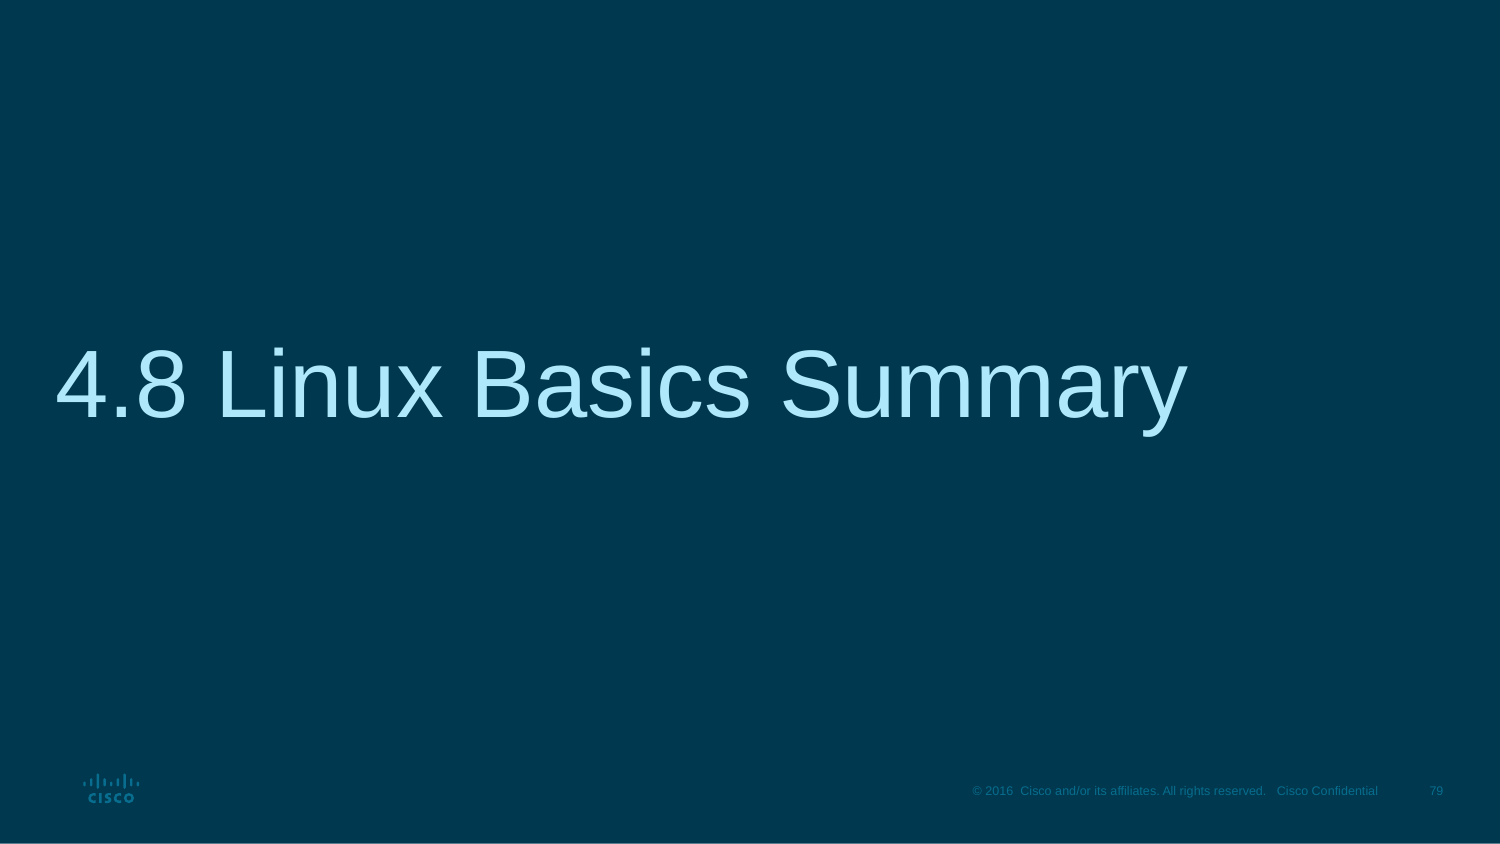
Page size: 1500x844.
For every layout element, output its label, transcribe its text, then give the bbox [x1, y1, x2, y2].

title 4.8 Linux Basics Summary [40, 150, 1469, 446]
